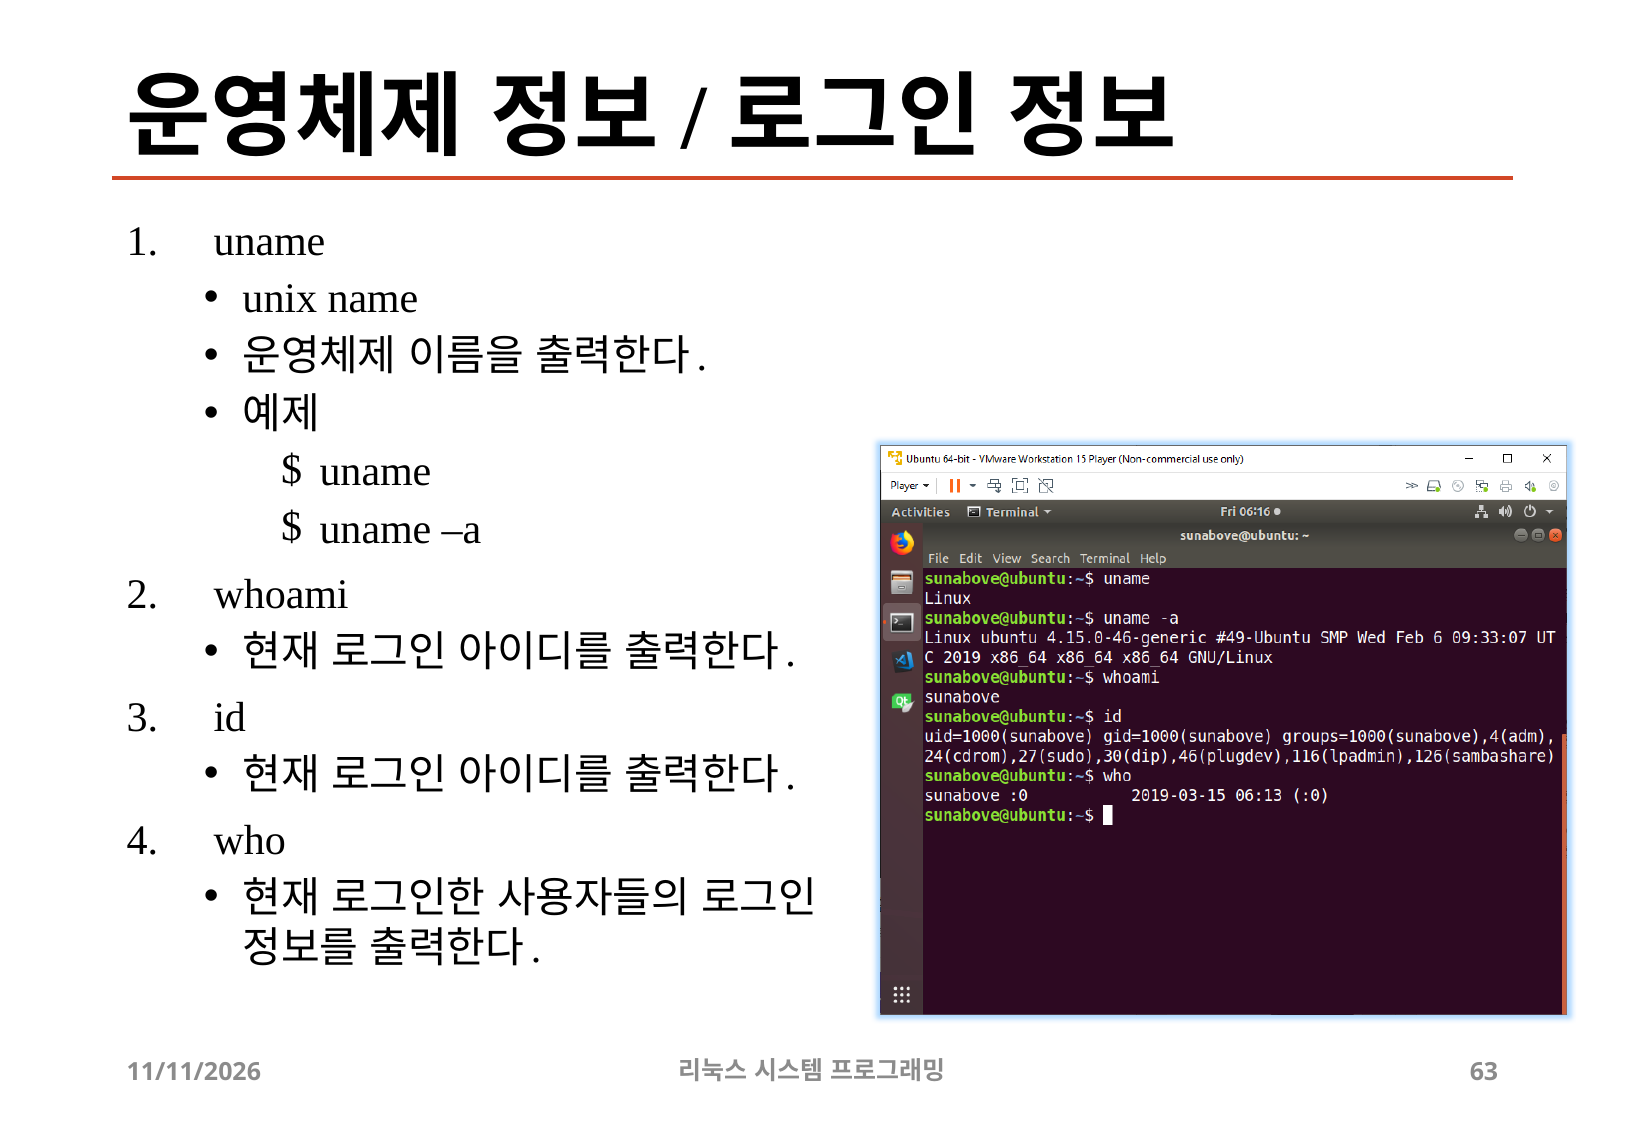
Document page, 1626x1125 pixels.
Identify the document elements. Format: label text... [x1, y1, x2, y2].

slide_number 63 [1433, 1042, 1514, 1103]
list uname unix name 운영체제 이름을 출력한다. 예제 uname uname –a whoami 현재 로그인 아이디를 출력한다. id 현재 로그인 아이디를 출력한다. who 현재 로그인한 사용자들의 로그인 정보를 출력한다. [111, 205, 842, 983]
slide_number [111, 1042, 303, 1103]
footer 리눅스 시스템 프로그래밍 [538, 1042, 1087, 1103]
picture [880, 445, 1567, 1015]
title 운영체제 정보/로그인 정보 [111, 59, 1514, 179]
